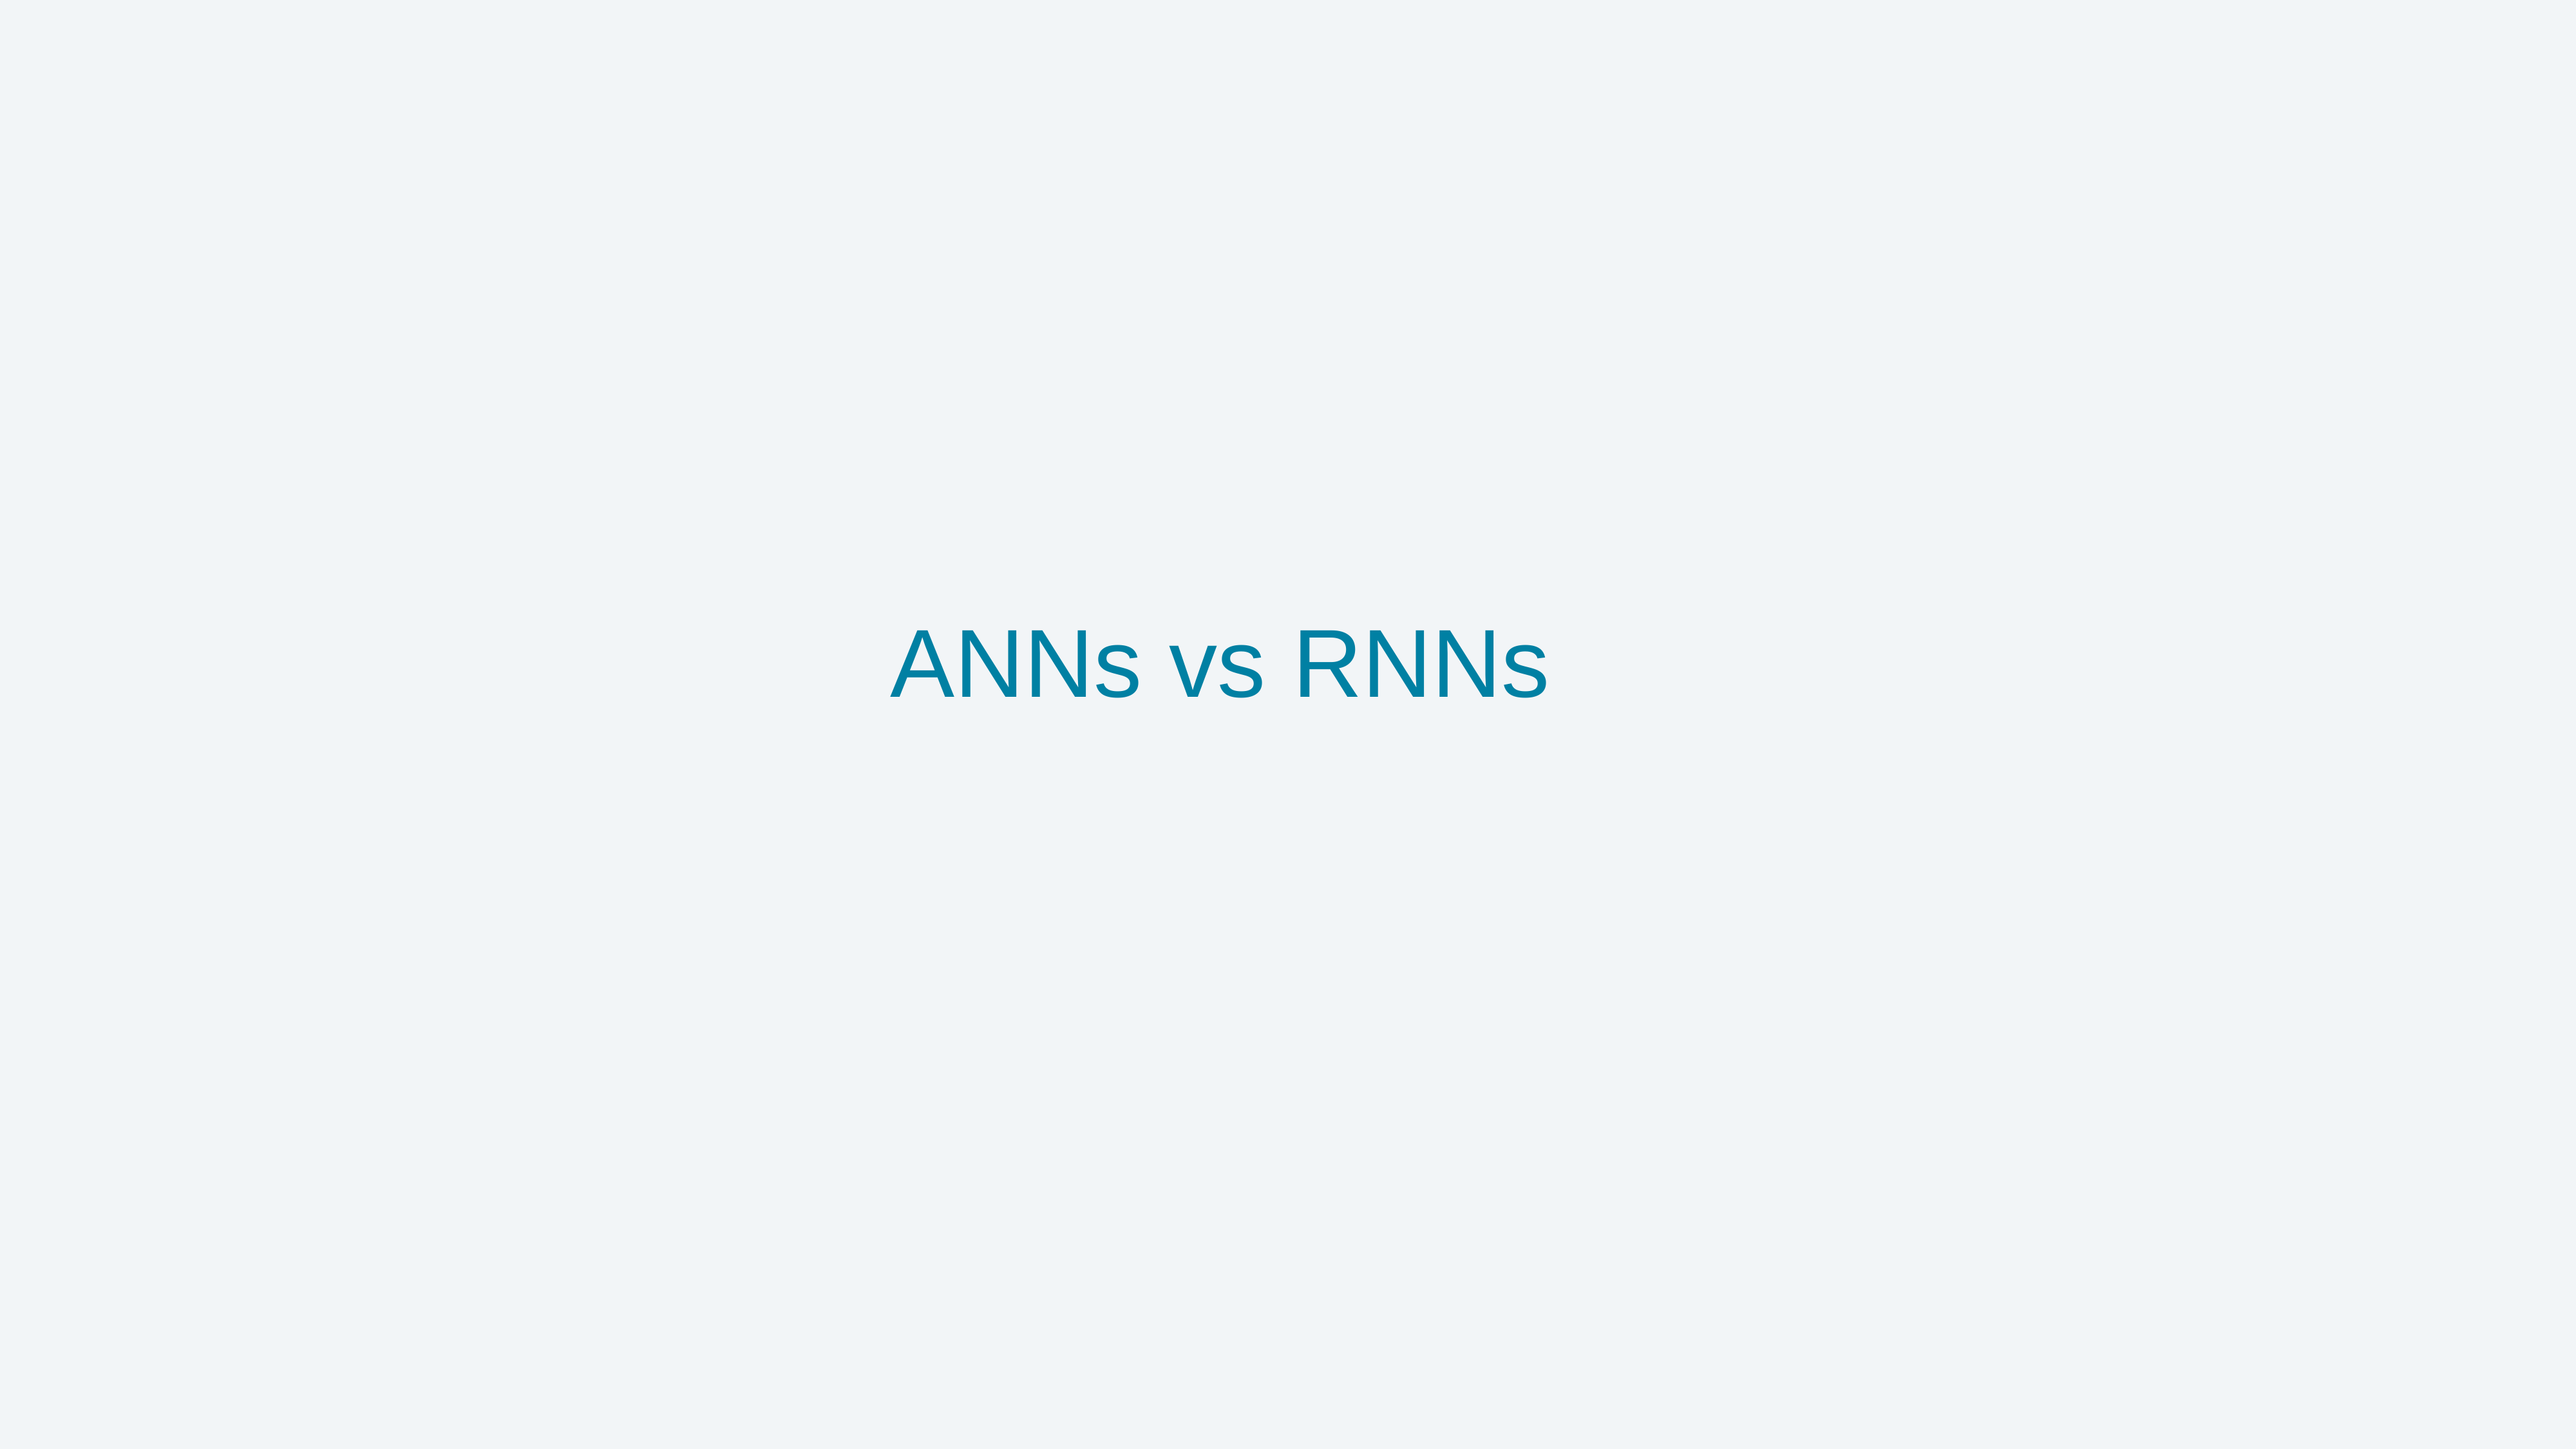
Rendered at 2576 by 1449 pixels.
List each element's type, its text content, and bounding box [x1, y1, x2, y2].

list ANNs vs RNNs [280, 647, 2160, 734]
